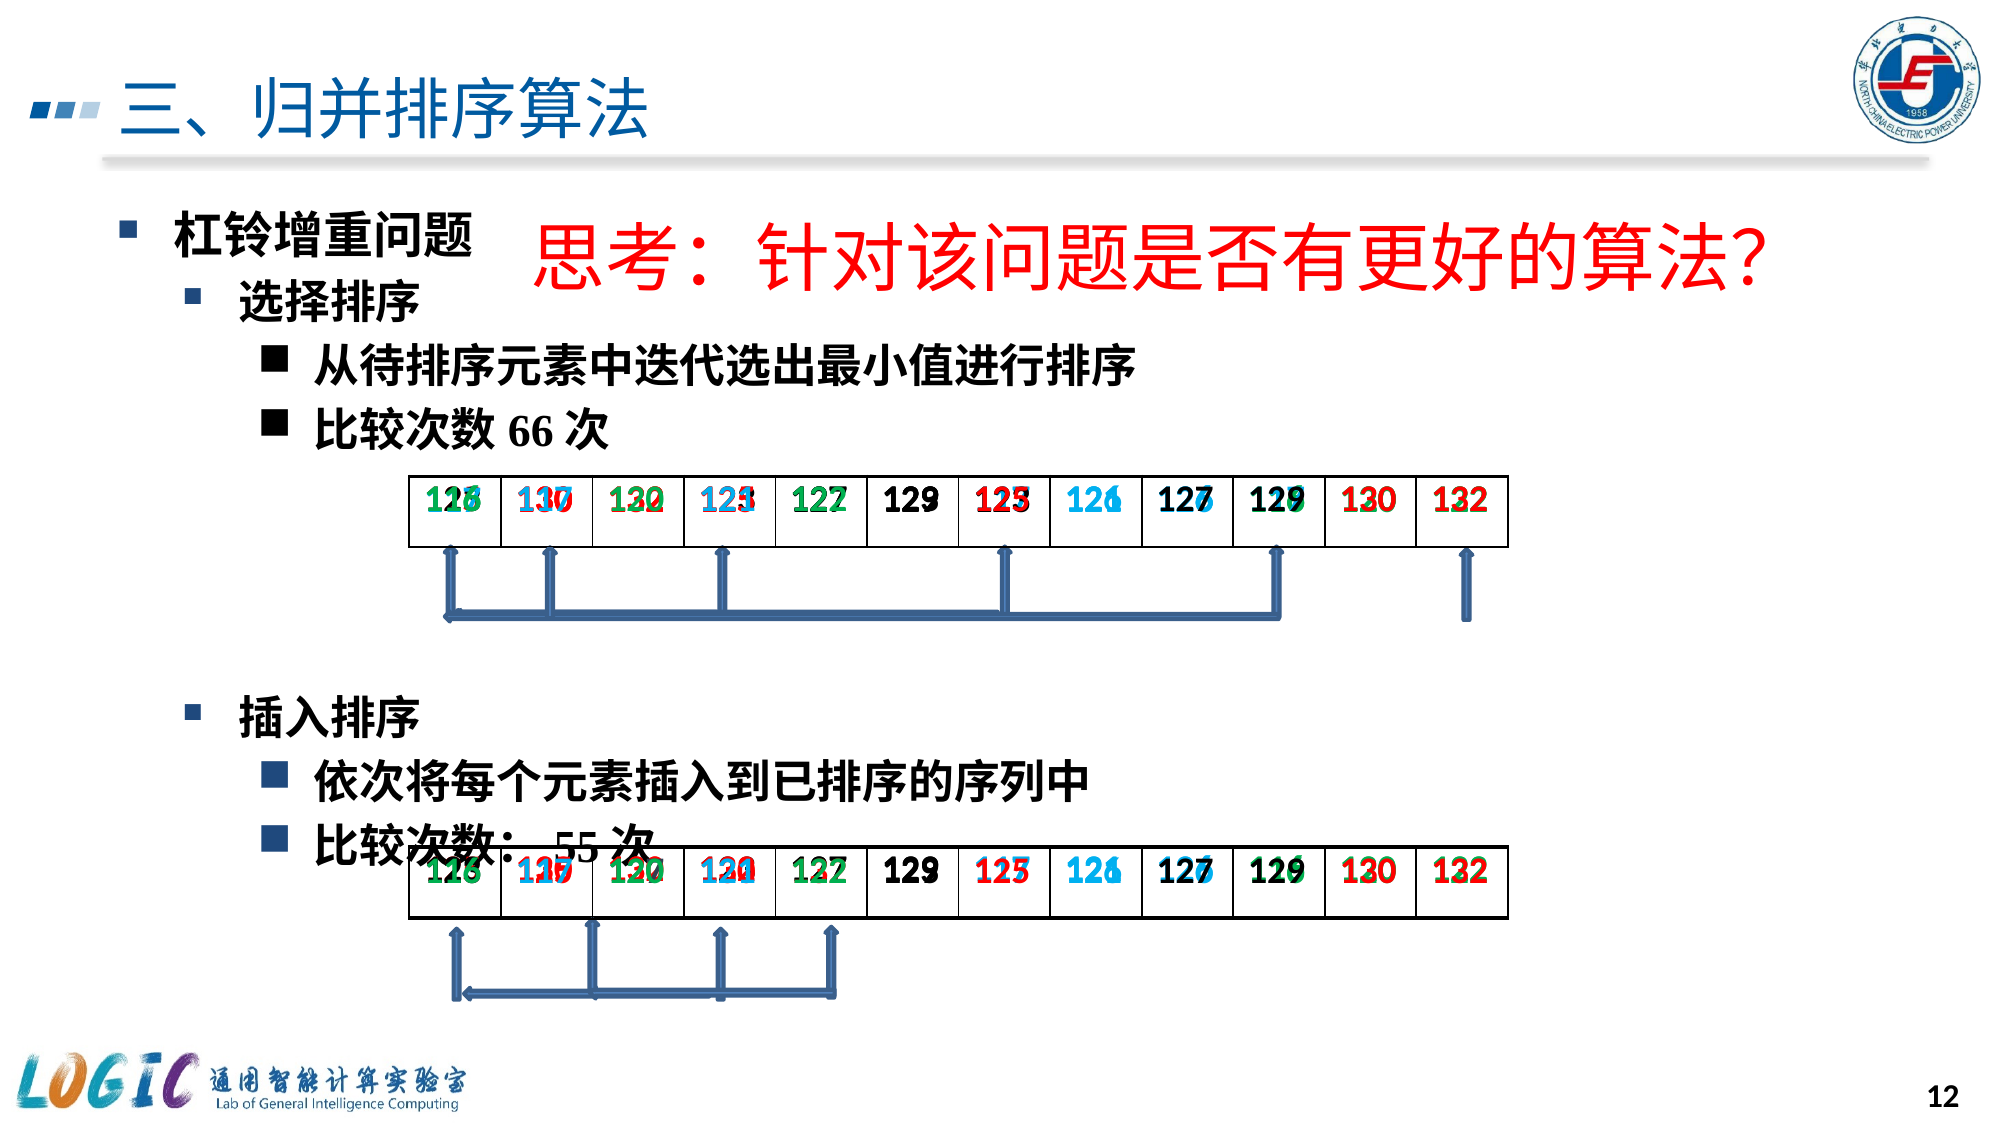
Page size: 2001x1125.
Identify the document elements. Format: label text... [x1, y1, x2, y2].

table_header 121 [685, 849, 775, 918]
table_header 127 [1143, 477, 1232, 546]
text_box [442, 548, 459, 612]
table_header 130 [1326, 849, 1415, 918]
table_header 130 [1326, 477, 1415, 546]
text_box [448, 926, 465, 1002]
table_header 123 [868, 849, 958, 918]
table_header 122 [776, 849, 866, 918]
text_box 思考：针对该问题是否有更好的算法？ [515, 203, 1768, 309]
table_header 126 [1051, 477, 1141, 546]
text_box [1458, 548, 1475, 622]
list 杠铃增重问题 选择排序 从待排序元素中迭代选出最小值进行排序 比较次数66次 插入排序 依次将每个元素插入到已排序的序列中 比较次数：55次 [102, 196, 1922, 1059]
table_header 129 [1234, 849, 1324, 918]
text_box [542, 547, 558, 621]
text_box [996, 548, 1013, 611]
picture [0, 1034, 479, 1123]
text_box [584, 920, 601, 993]
table_header 125 [959, 477, 1049, 546]
text_box [587, 987, 837, 1001]
picture [1835, 3, 2001, 161]
table_header 117 [502, 849, 592, 918]
table_header 116 [410, 477, 500, 546]
table_header 123 [868, 477, 958, 546]
table_header 126 [1051, 849, 1141, 918]
text_box [454, 607, 544, 611]
table_header 116 [410, 849, 500, 918]
text_box [714, 548, 731, 609]
text_box [715, 998, 726, 1002]
table_header 120 [593, 477, 683, 546]
text_box [712, 926, 729, 987]
table_header 121 [685, 477, 775, 546]
table_header 127 [1143, 849, 1232, 918]
table_header 125 [959, 849, 1049, 918]
table_header 122 [776, 477, 866, 546]
text_box [462, 985, 592, 1002]
table_header 129 [1234, 477, 1324, 546]
table_header 132 [1417, 849, 1507, 918]
slide_number 12 [1866, 1063, 1975, 1124]
table_header 117 [502, 477, 592, 546]
table_header 120 [593, 849, 683, 918]
text_box [442, 609, 1281, 624]
text_box [823, 924, 840, 988]
text_box [1268, 548, 1285, 619]
title 三、归并排序算法 [102, 66, 1756, 173]
table_header 132 [1417, 477, 1507, 546]
